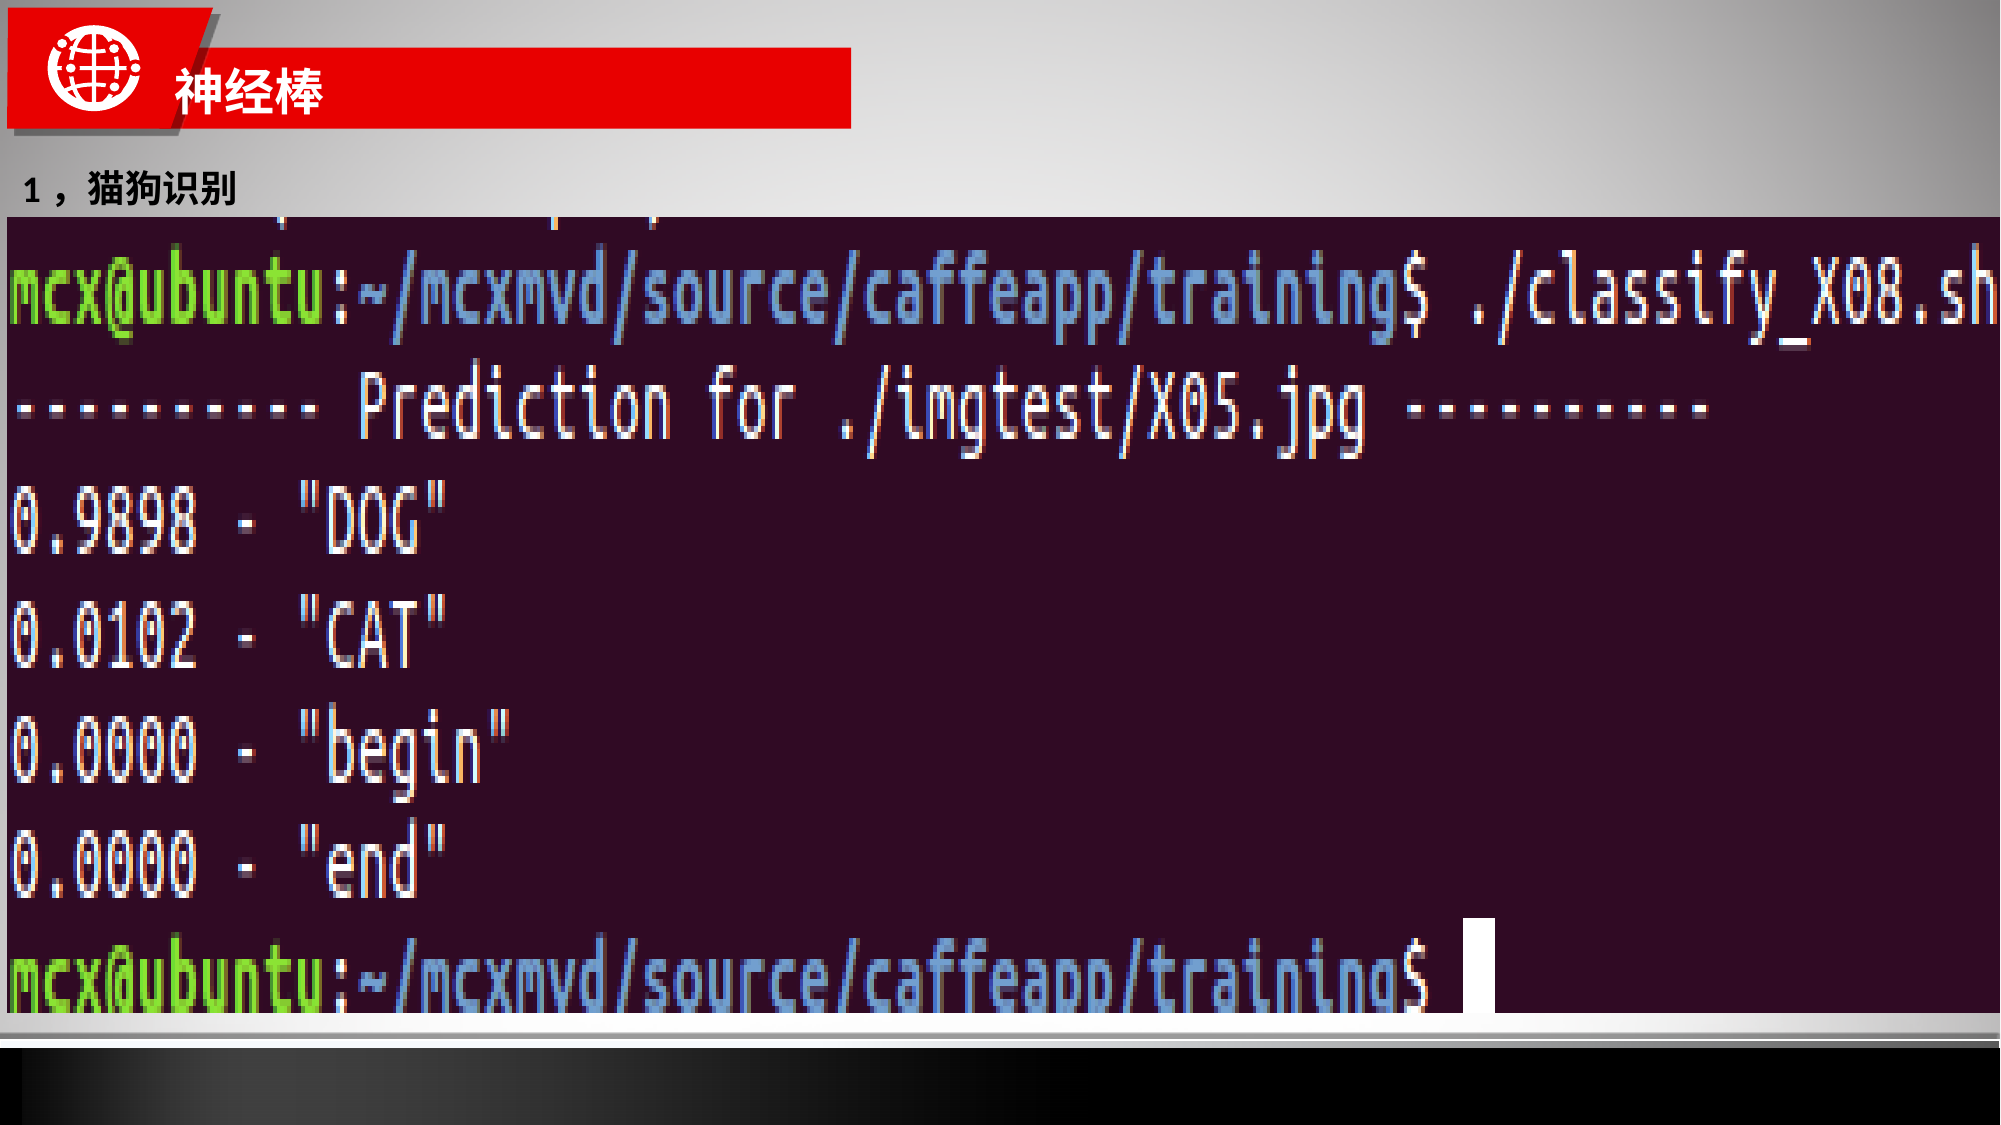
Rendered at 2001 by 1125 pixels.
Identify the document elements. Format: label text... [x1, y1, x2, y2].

text_box [47, 25, 140, 112]
text_box [184, 47, 852, 129]
text_box [7, 7, 214, 129]
picture [0, 1033, 1999, 1039]
text_box 神经棒 [159, 53, 807, 128]
picture [0, 1048, 2000, 1125]
text_box 1，猫狗识别 [7, 157, 586, 217]
picture [0, 0, 2001, 1039]
text_box [130, 63, 141, 73]
